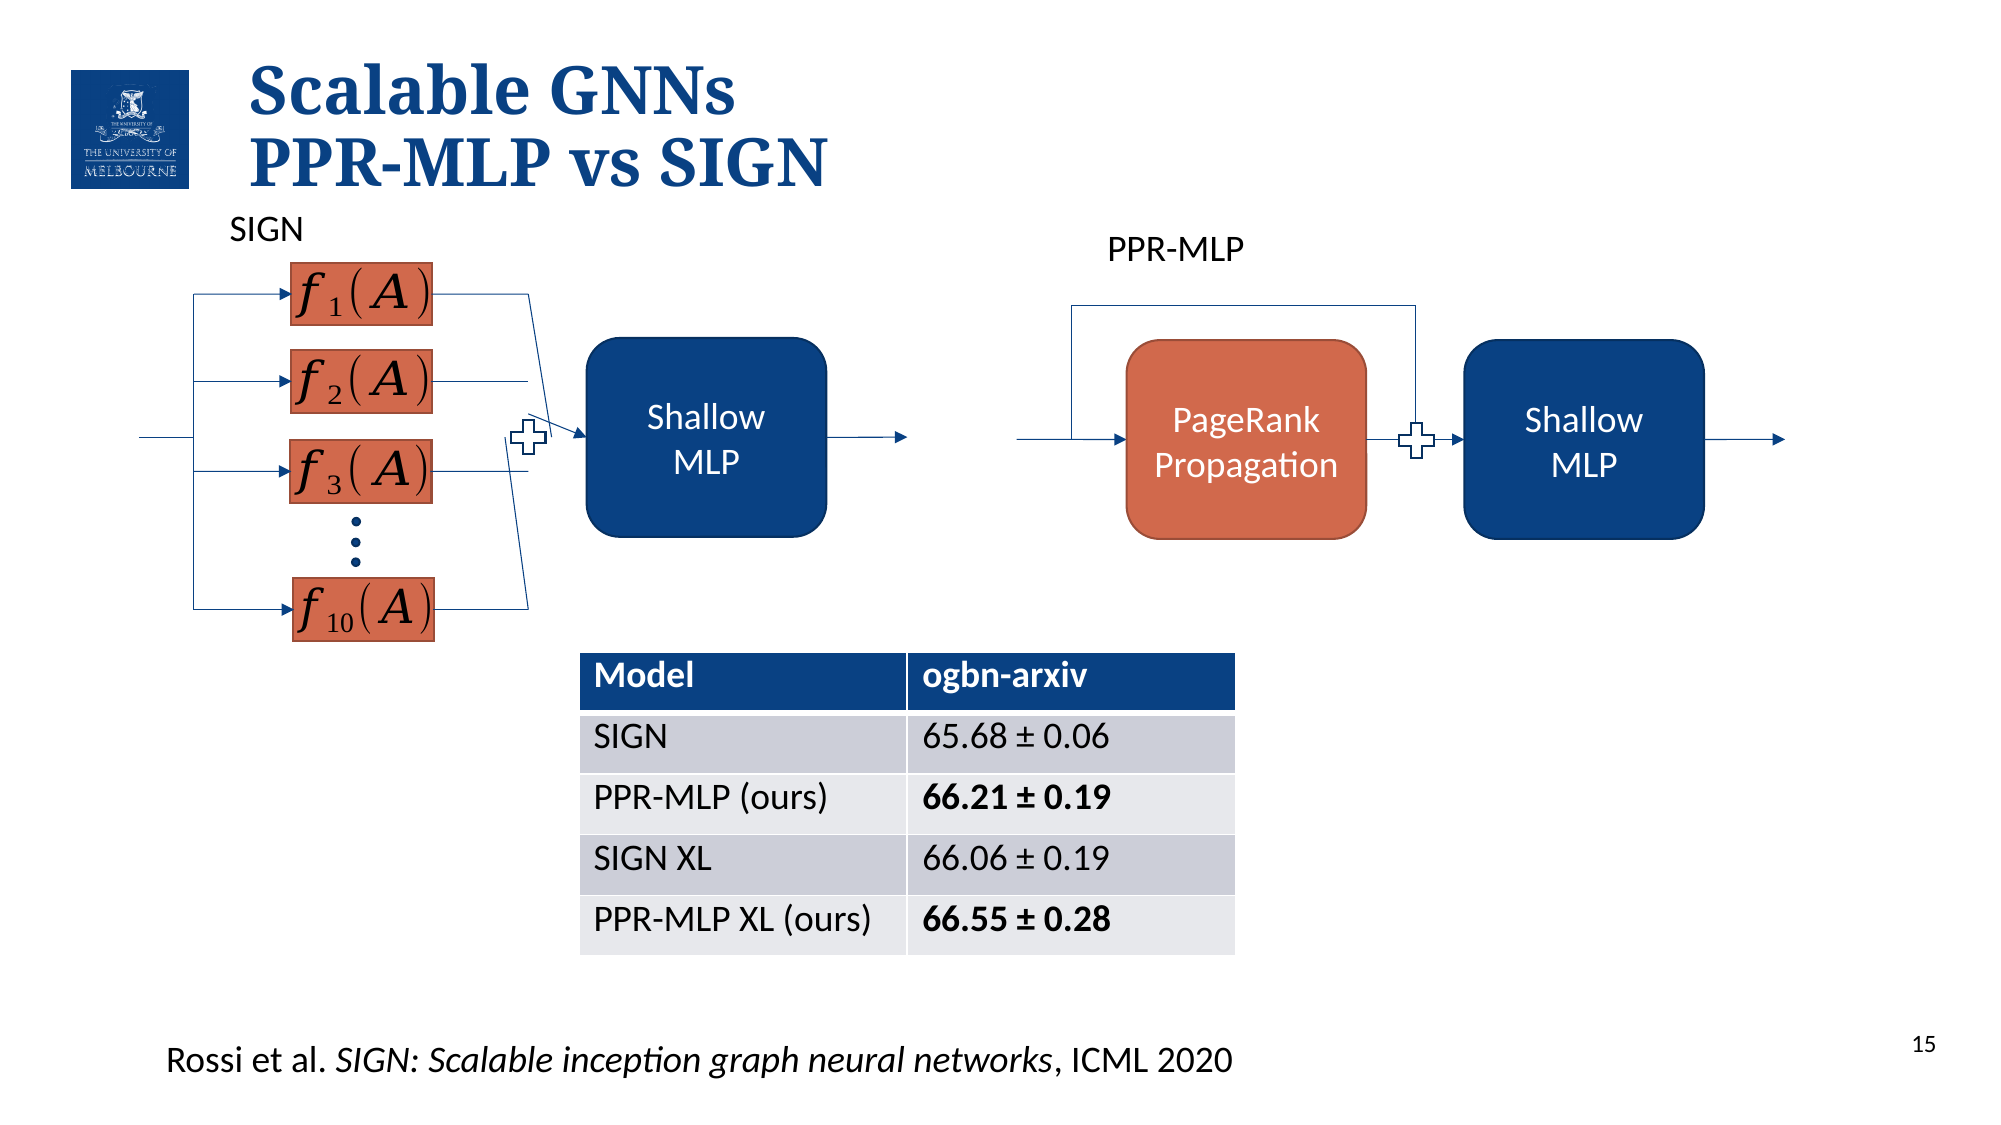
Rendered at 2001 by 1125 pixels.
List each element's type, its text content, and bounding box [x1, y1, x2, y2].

table_cell PPR-MLP (ours) [580, 775, 906, 834]
title Scalable GNNs PPR-MLP vs SIGN [234, 63, 1924, 209]
table_cell 65.68 ± 0.06 [908, 716, 1235, 773]
text_box [350, 557, 361, 568]
table_cell 66.21 ± 0.19 [908, 775, 1235, 834]
table_cell PPR-MLP XL (ours) [580, 896, 906, 955]
text_box SIGN [214, 196, 666, 257]
table_cell 66.55 ± 0.28 [908, 896, 1235, 955]
text_box Shallow MLP [585, 336, 828, 538]
text_box Rossi et al. SIGN: Scalable inception graph neural networks, ICML 2020 [151, 1027, 1841, 1088]
table_cell SIGN [580, 716, 906, 773]
text_box [350, 537, 361, 548]
text_box [351, 516, 362, 527]
text_box [510, 419, 547, 455]
table_cell 66.06 ± 0.19 [908, 835, 1235, 895]
table_header ogbn-arxiv [908, 653, 1235, 710]
table_header Model [580, 653, 906, 710]
table_cell SIGN XL [580, 835, 906, 895]
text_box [1016, 216, 1786, 539]
slide_number 15 [1797, 1012, 1937, 1073]
picture [71, 70, 189, 189]
